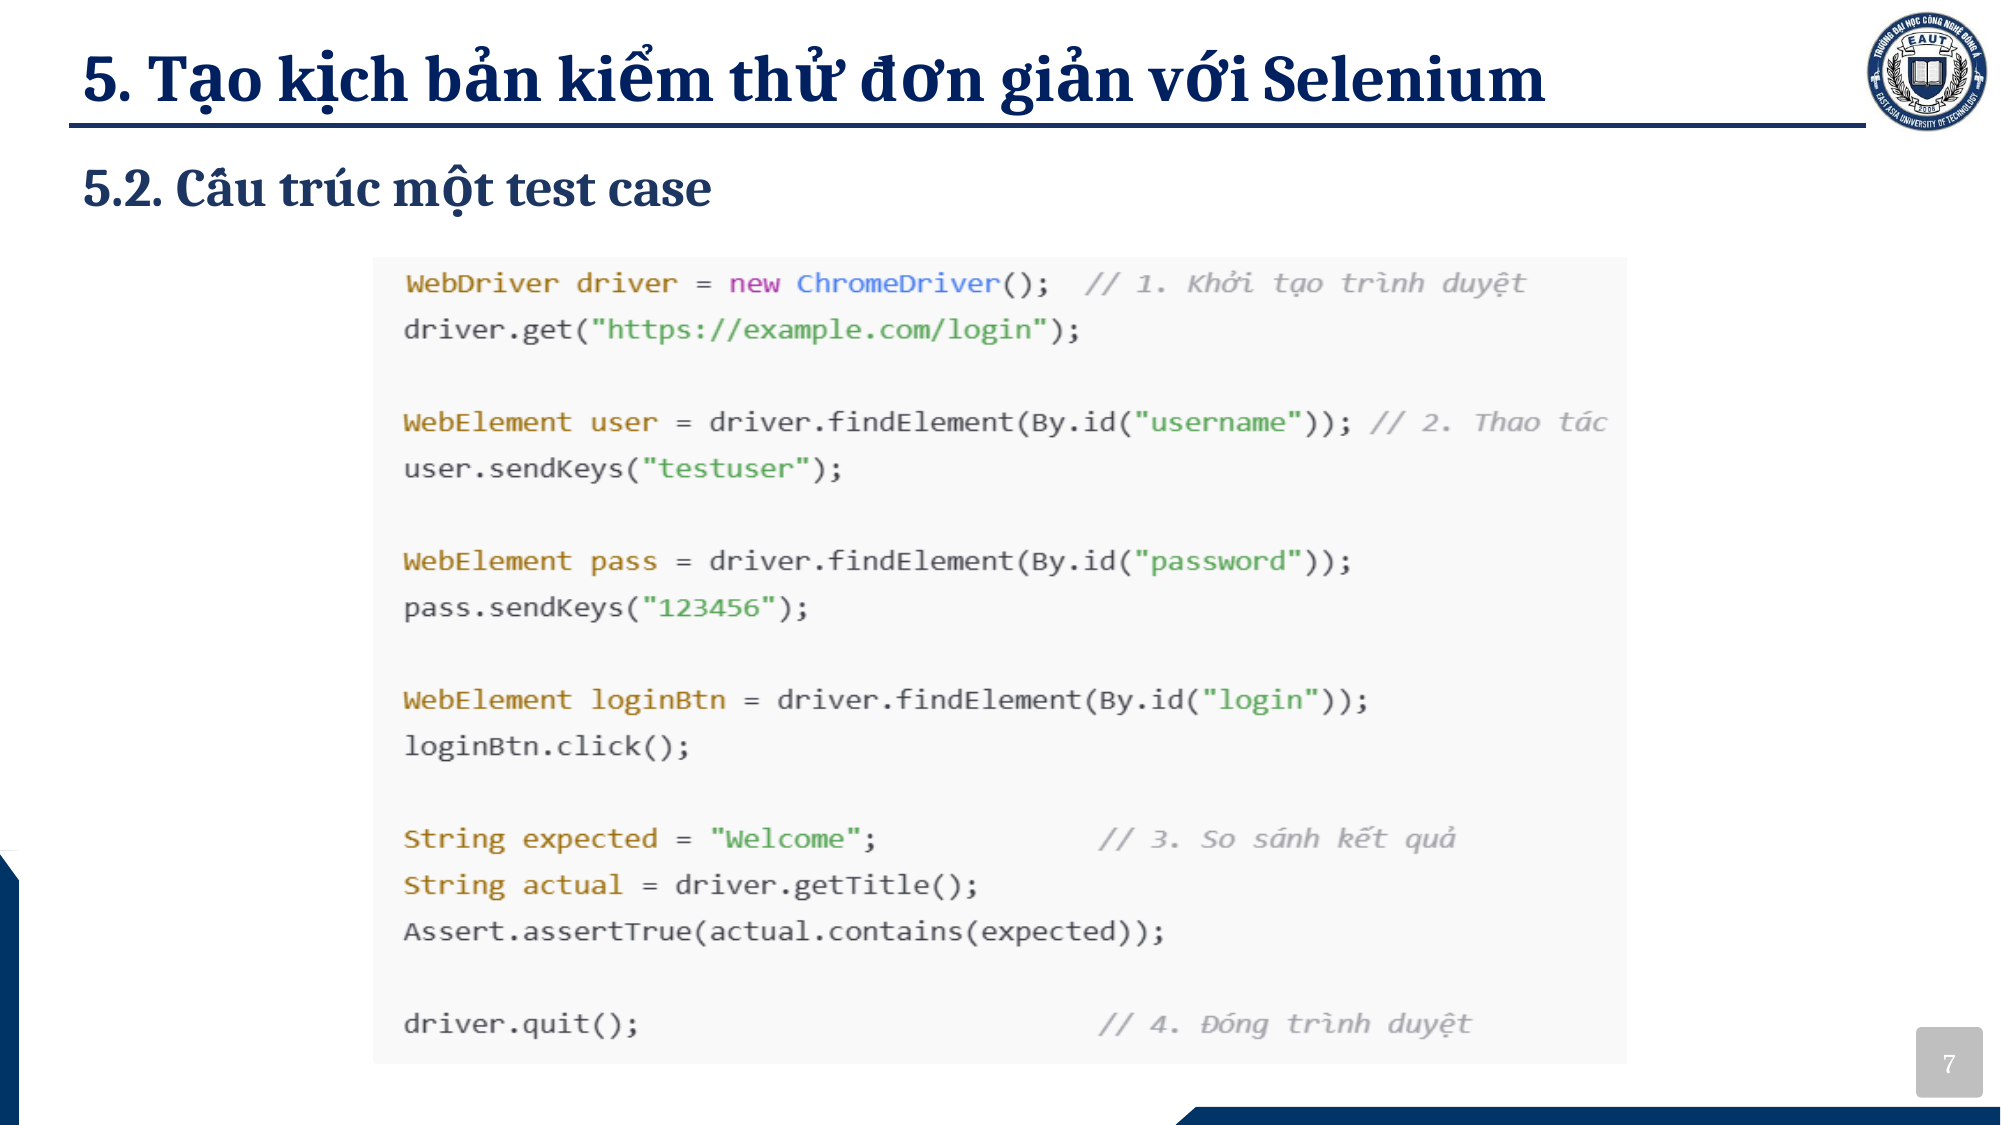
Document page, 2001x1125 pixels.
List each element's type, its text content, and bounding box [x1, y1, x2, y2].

text_box 5.2. Cấu trúc một test case [68, 144, 1902, 225]
picture [373, 257, 1627, 1064]
picture [1866, 11, 1988, 132]
title 5. Tạo kịch bản kiểm thử đơn giản với Selenium [68, 37, 1769, 114]
